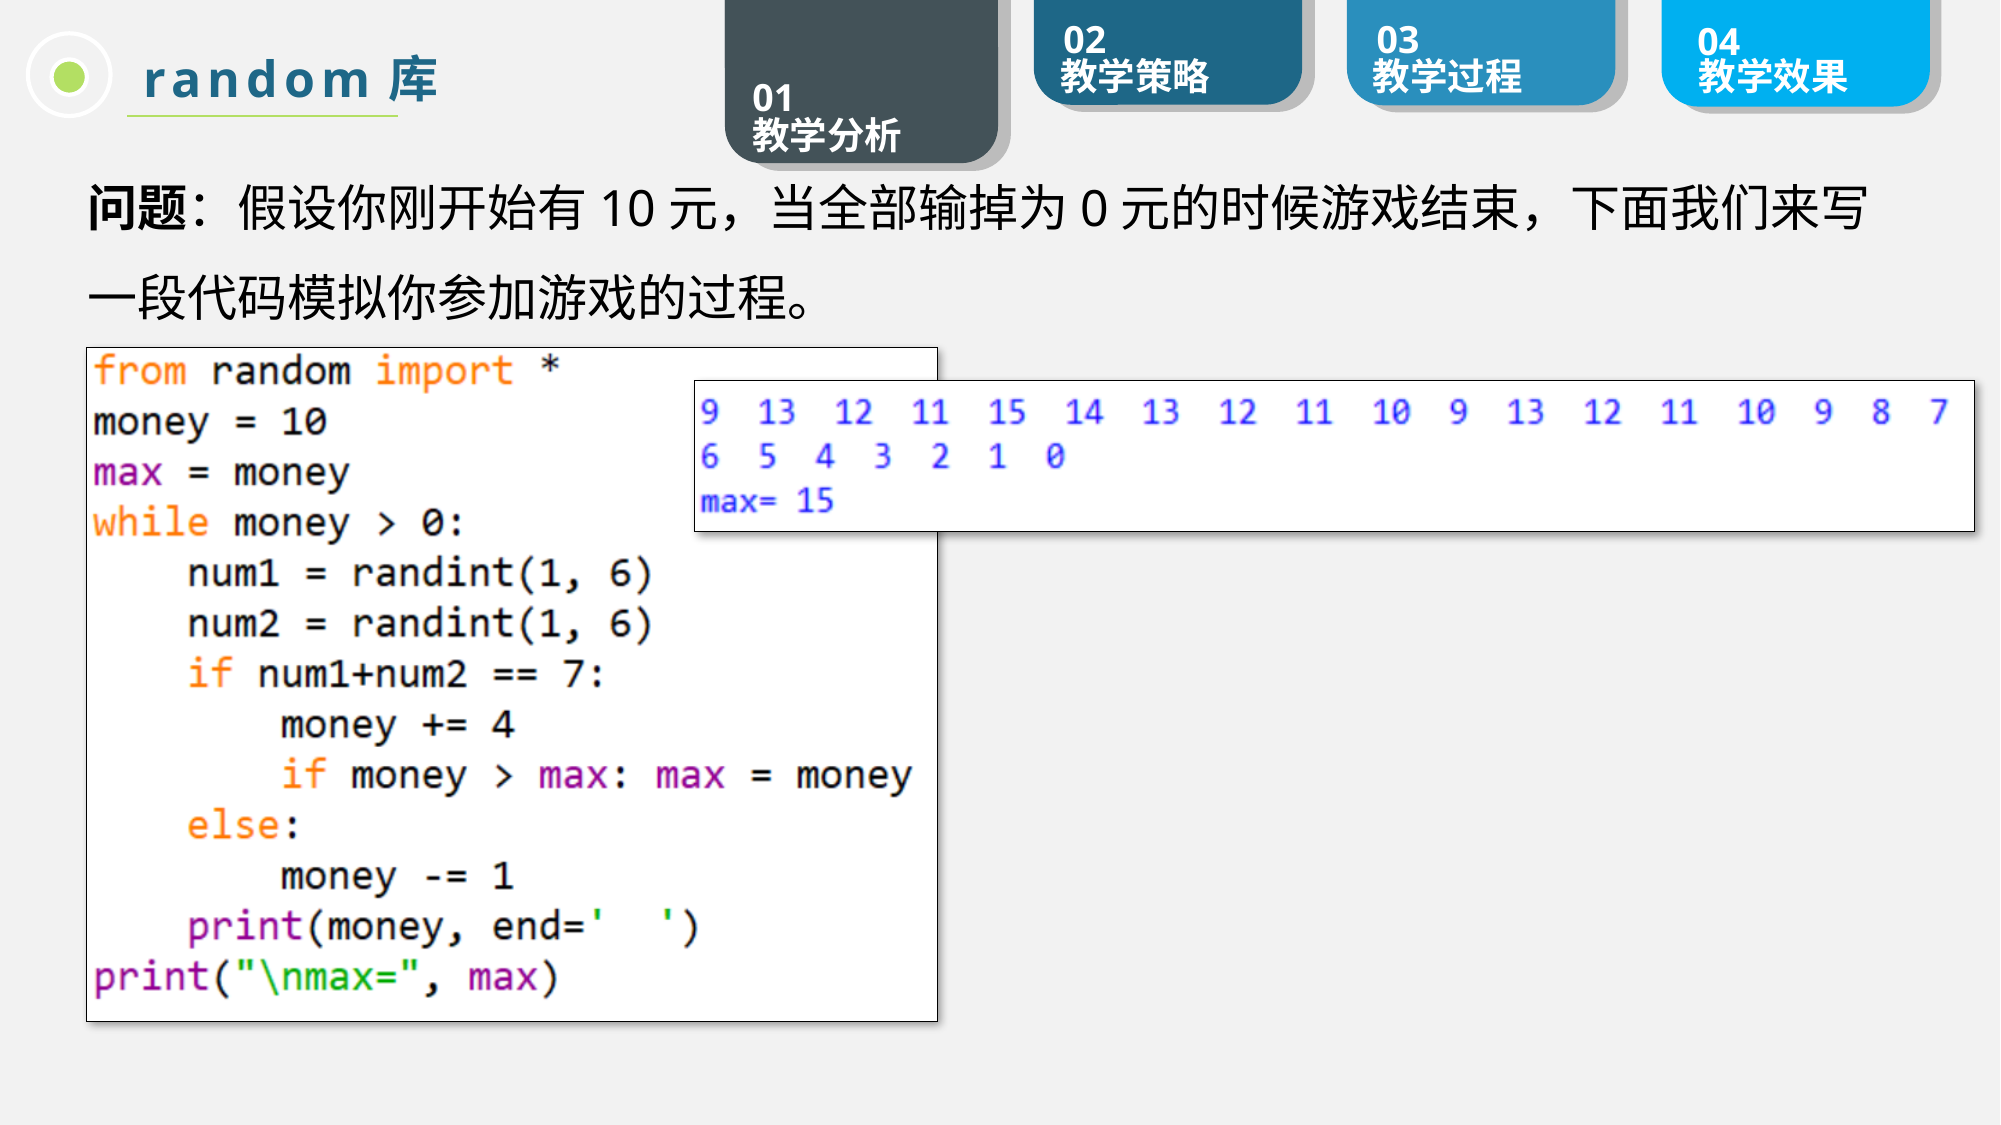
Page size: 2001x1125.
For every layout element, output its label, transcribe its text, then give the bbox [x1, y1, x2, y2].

text_box random库 [128, 40, 1155, 115]
text_box 问题：假设你刚开始有10元，当全部输掉为0元的时候游戏结束，下面我们来写一段代码模拟你参加游戏的过程。 [72, 138, 1895, 424]
picture [86, 346, 1975, 1022]
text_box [27, 33, 111, 117]
